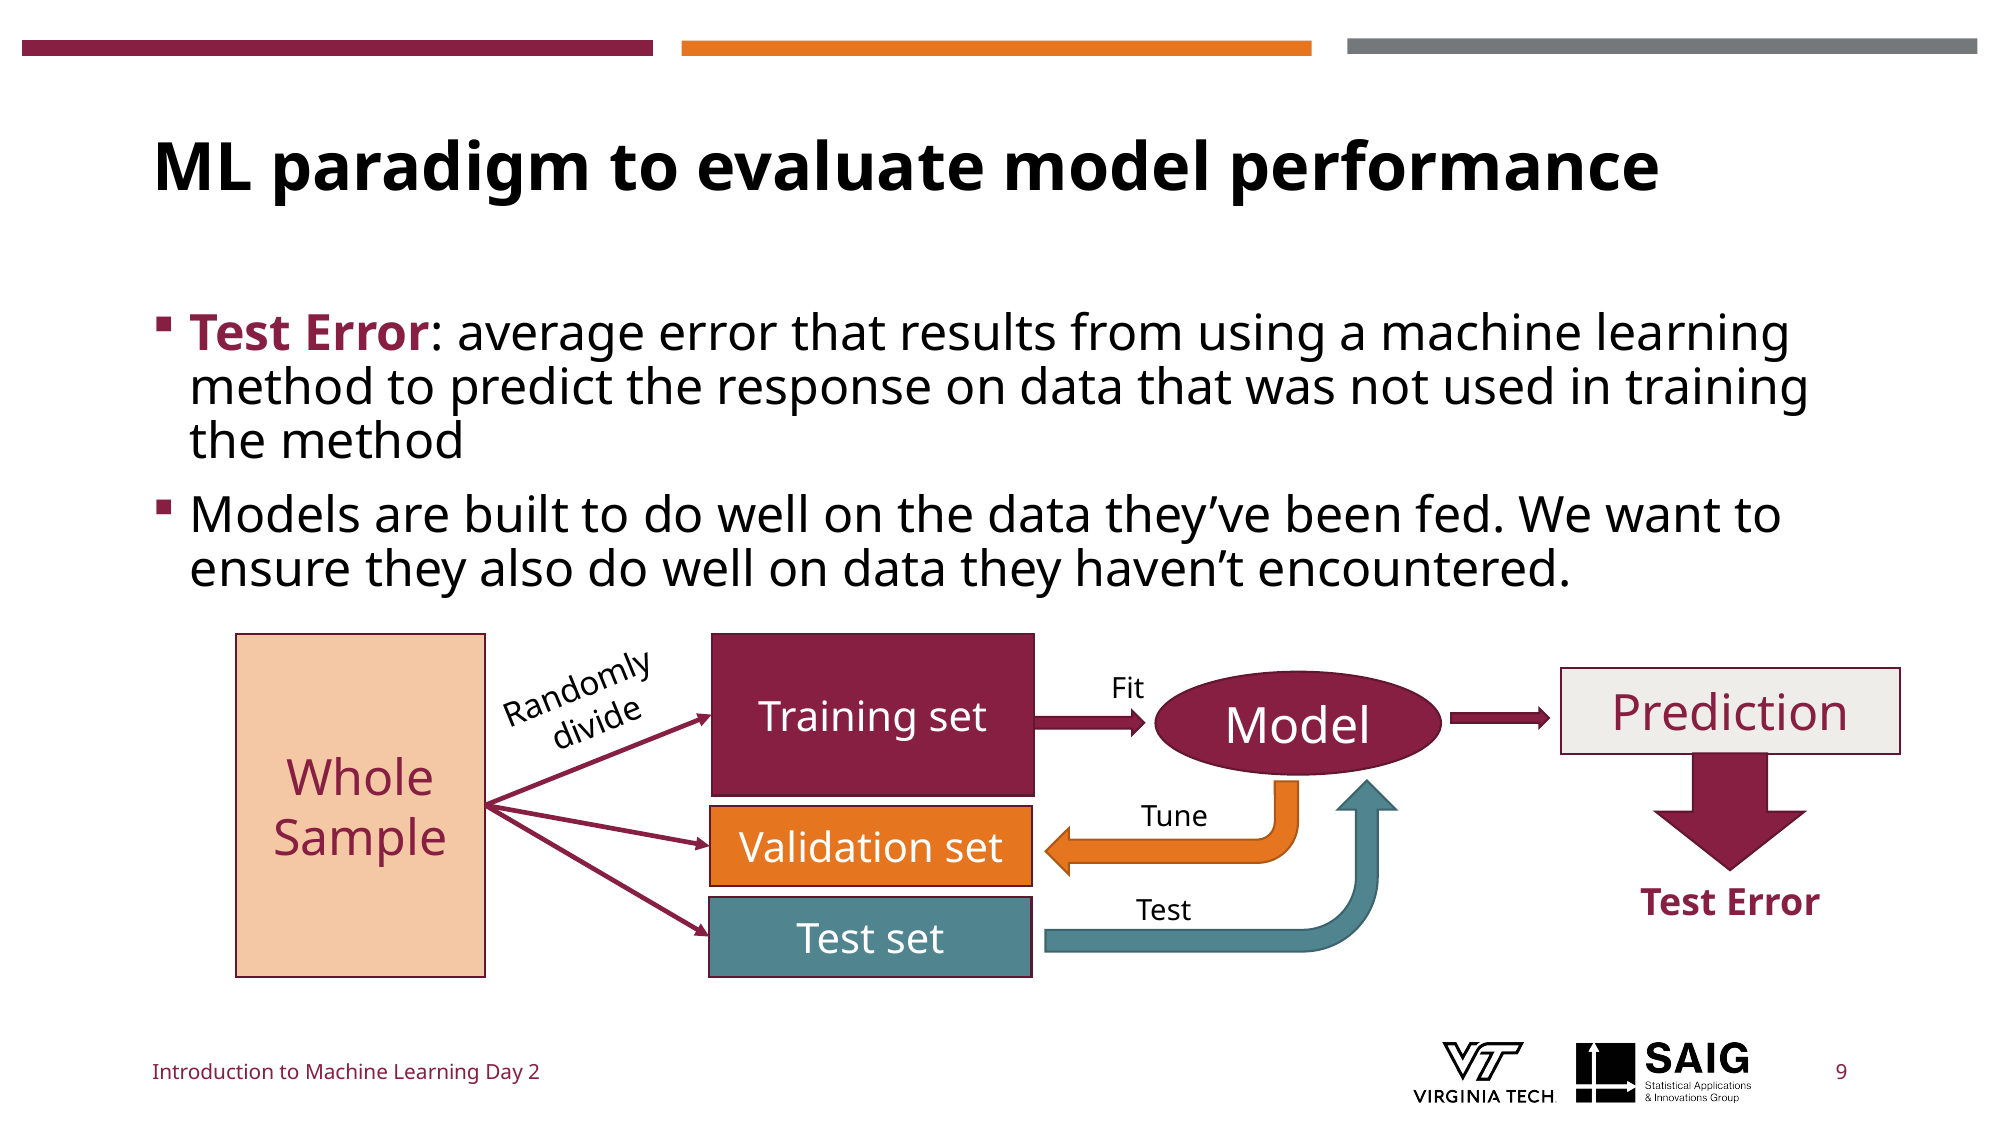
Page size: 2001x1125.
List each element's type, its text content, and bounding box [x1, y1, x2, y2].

text_box Model [1154, 670, 1443, 776]
text_box Randomly divide [476, 621, 700, 719]
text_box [485, 714, 712, 806]
text_box Whole Sample [235, 633, 486, 978]
text_box [1273, 780, 1300, 789]
text_box Test Error [1600, 870, 1861, 930]
text_box [1035, 712, 1146, 738]
text_box Test [1121, 883, 1317, 934]
text_box [1044, 825, 1295, 878]
text_box Validation set [710, 805, 1033, 887]
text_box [485, 805, 710, 937]
text_box Prediction [1560, 667, 1901, 755]
text_box [1652, 752, 1808, 870]
text_box Test set [708, 896, 1033, 978]
title ML paradigm to evaluate model performance [137, 59, 1863, 278]
text_box Fit [1096, 661, 1180, 712]
text_box [1044, 779, 1399, 953]
text_box Tune [1126, 789, 1322, 840]
text_box Training set [711, 633, 1035, 797]
slide_number 9 [1412, 1042, 1863, 1103]
list Test Error: average error that results from using a machine learning method to predict the response on data that was not used in training the method Models are built to do well on the data they’ve been fed. We want to ensure they also do well on data they haven’t encountered. [137, 299, 1863, 1014]
footer Introduction to Machine Learning Day 2 [137, 1042, 813, 1103]
text_box [1450, 706, 1551, 731]
